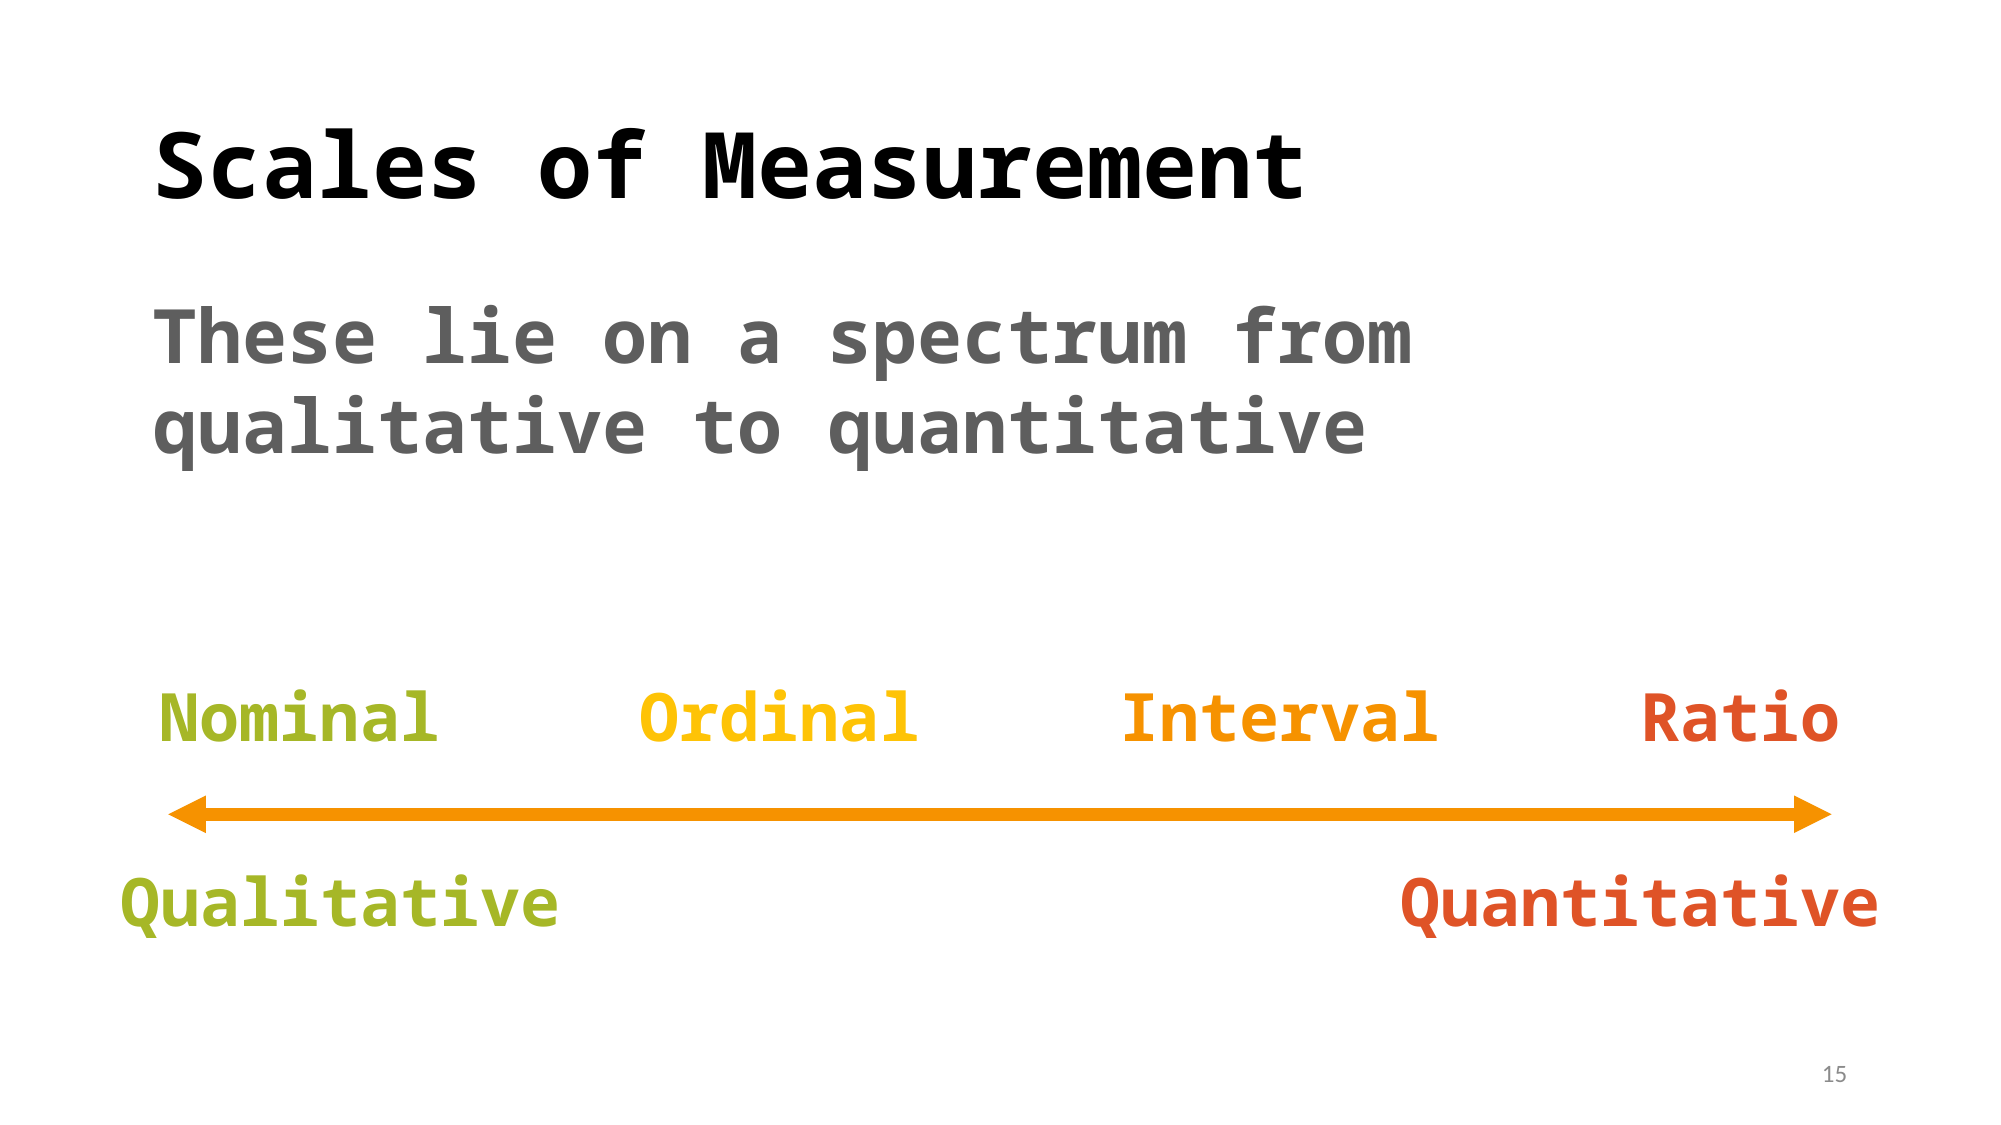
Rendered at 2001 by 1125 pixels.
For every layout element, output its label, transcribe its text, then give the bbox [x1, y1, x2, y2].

title Scales of Measurement [137, 59, 1863, 278]
text_box Qualitative Quantitative [100, 852, 1900, 948]
slide_number 15 [1412, 1042, 1863, 1103]
text_box These lie on a spectrum from qualitative to quantitative [137, 281, 1900, 477]
text_box Nominal Ordinal Interval Ratio [100, 666, 1900, 762]
